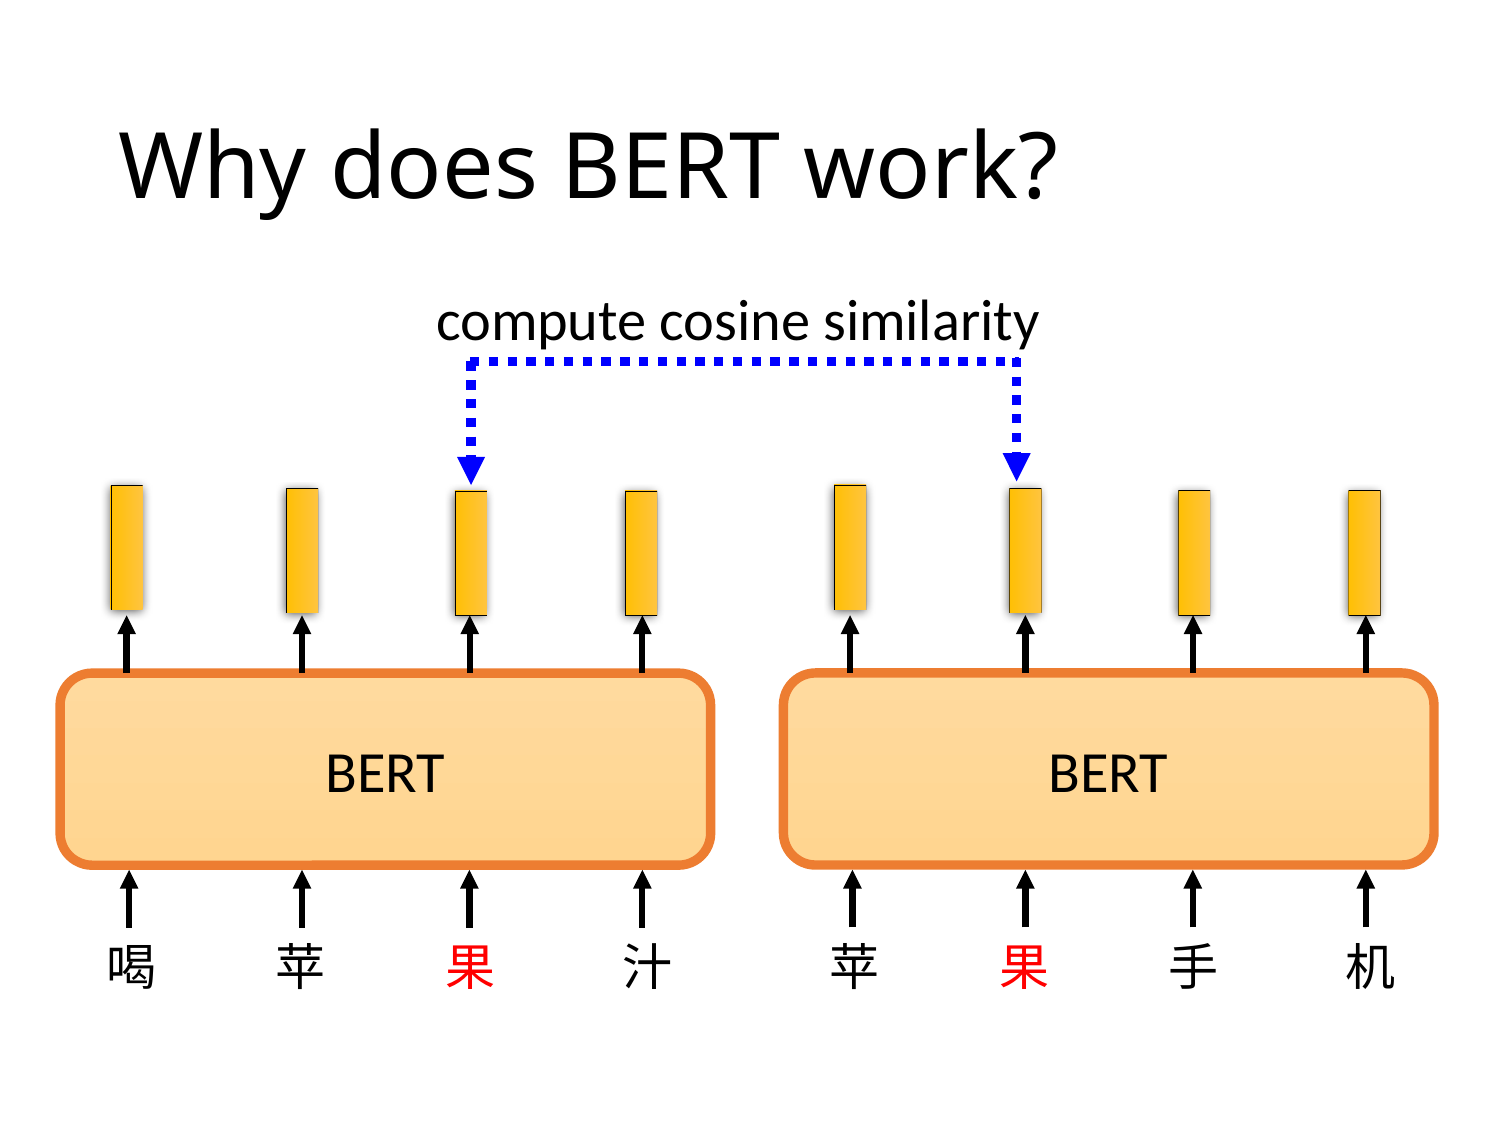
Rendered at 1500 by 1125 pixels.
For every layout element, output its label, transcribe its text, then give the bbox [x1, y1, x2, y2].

text_box [1348, 490, 1381, 616]
text_box [1009, 488, 1042, 613]
text_box 机 [1284, 927, 1457, 1003]
text_box 苹 [214, 927, 384, 1003]
text_box [834, 484, 867, 610]
text_box [286, 488, 319, 613]
text_box compute cosine similarity [410, 274, 1079, 360]
text_box 果 [938, 927, 1107, 1003]
text_box 汁 [561, 927, 734, 1003]
text_box 苹 [768, 927, 938, 1003]
text_box [454, 490, 487, 616]
text_box 果 [384, 927, 557, 1003]
text_box [625, 490, 658, 616]
text_box 喝 [45, 927, 214, 1003]
text_box BERT [59, 672, 712, 866]
title Why does BERT work? [103, 59, 1397, 278]
text_box [1178, 490, 1211, 616]
text_box 手 [1107, 927, 1280, 1003]
text_box [110, 485, 143, 610]
text_box BERT [782, 672, 1435, 866]
